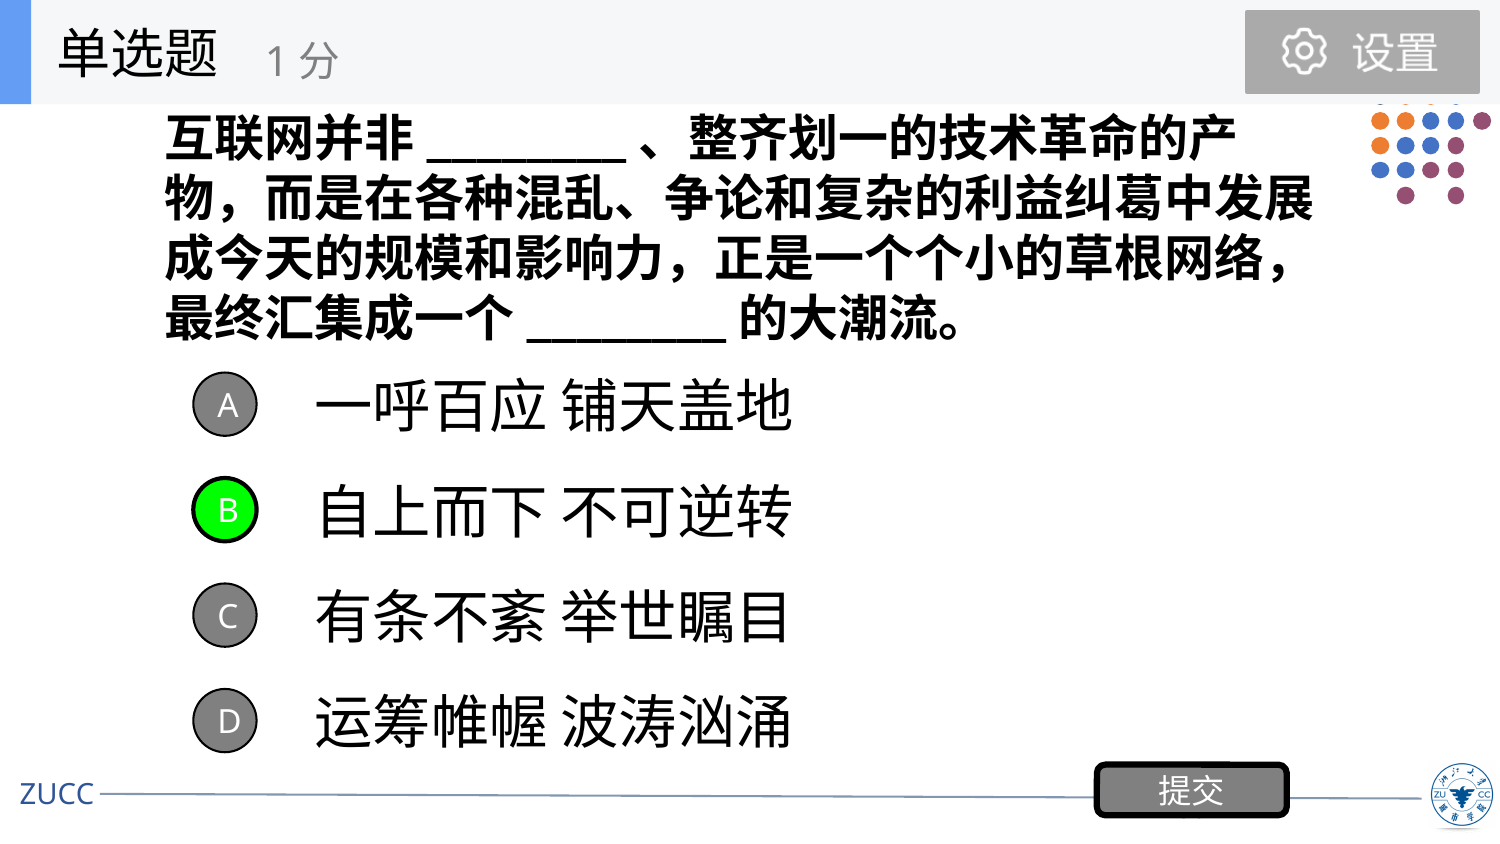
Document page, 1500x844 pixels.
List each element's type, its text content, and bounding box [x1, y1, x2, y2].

text_box 运筹帷幄 波涛汹涌 [299, 681, 1350, 761]
text_box 提交 [1094, 762, 1289, 818]
slide_number 50 [1162, 782, 1500, 827]
text_box A [191, 370, 259, 438]
text_box 一呼百应 铺天盖地 [299, 364, 1350, 444]
text_box B [191, 475, 259, 544]
text_box C [191, 581, 259, 649]
text_box 有条不紊 举世瞩目 [299, 575, 1350, 655]
text_box 互联网并非________、整齐划一的技术革命的产物，而是在各种混乱、争论和复杂的利益纠葛中发展成今天的规模和影响力，正是一个个小的草根网络，最终汇集成一个________的大潮流。 [149, 113, 1350, 359]
picture [1415, 750, 1500, 782]
text_box 自上而下 不可逆转 [299, 470, 1350, 550]
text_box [0, 0, 1500, 105]
picture [1415, 827, 1500, 837]
text_box D [191, 686, 259, 755]
picture [1245, 10, 1480, 94]
